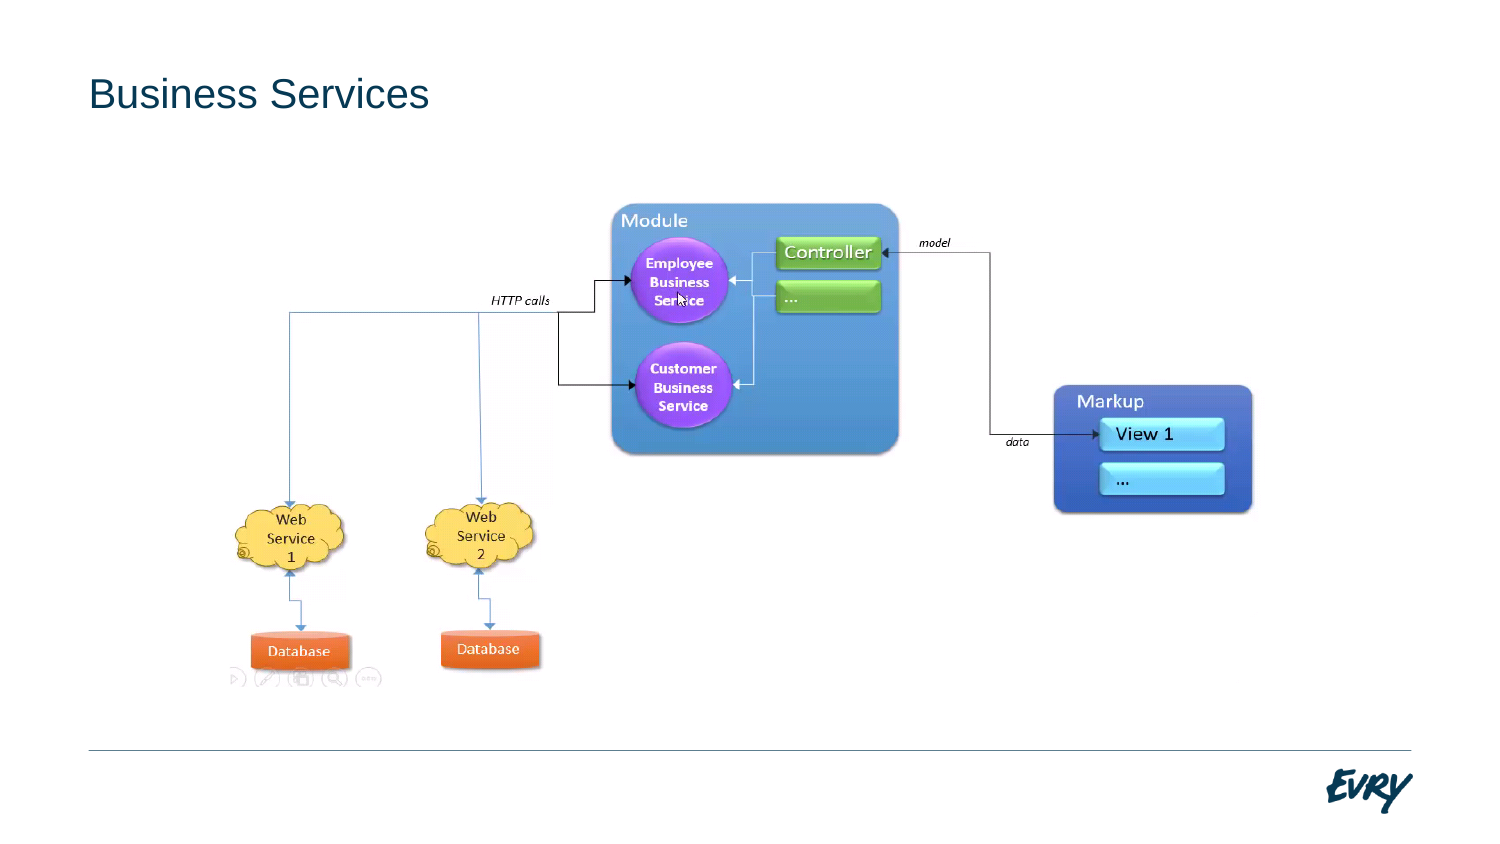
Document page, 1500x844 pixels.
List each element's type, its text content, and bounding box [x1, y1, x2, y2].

picture [1326, 768, 1413, 814]
picture [1388, 779, 1413, 814]
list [229, 197, 1271, 687]
picture [1376, 779, 1383, 785]
title Business Services [88, 62, 556, 227]
